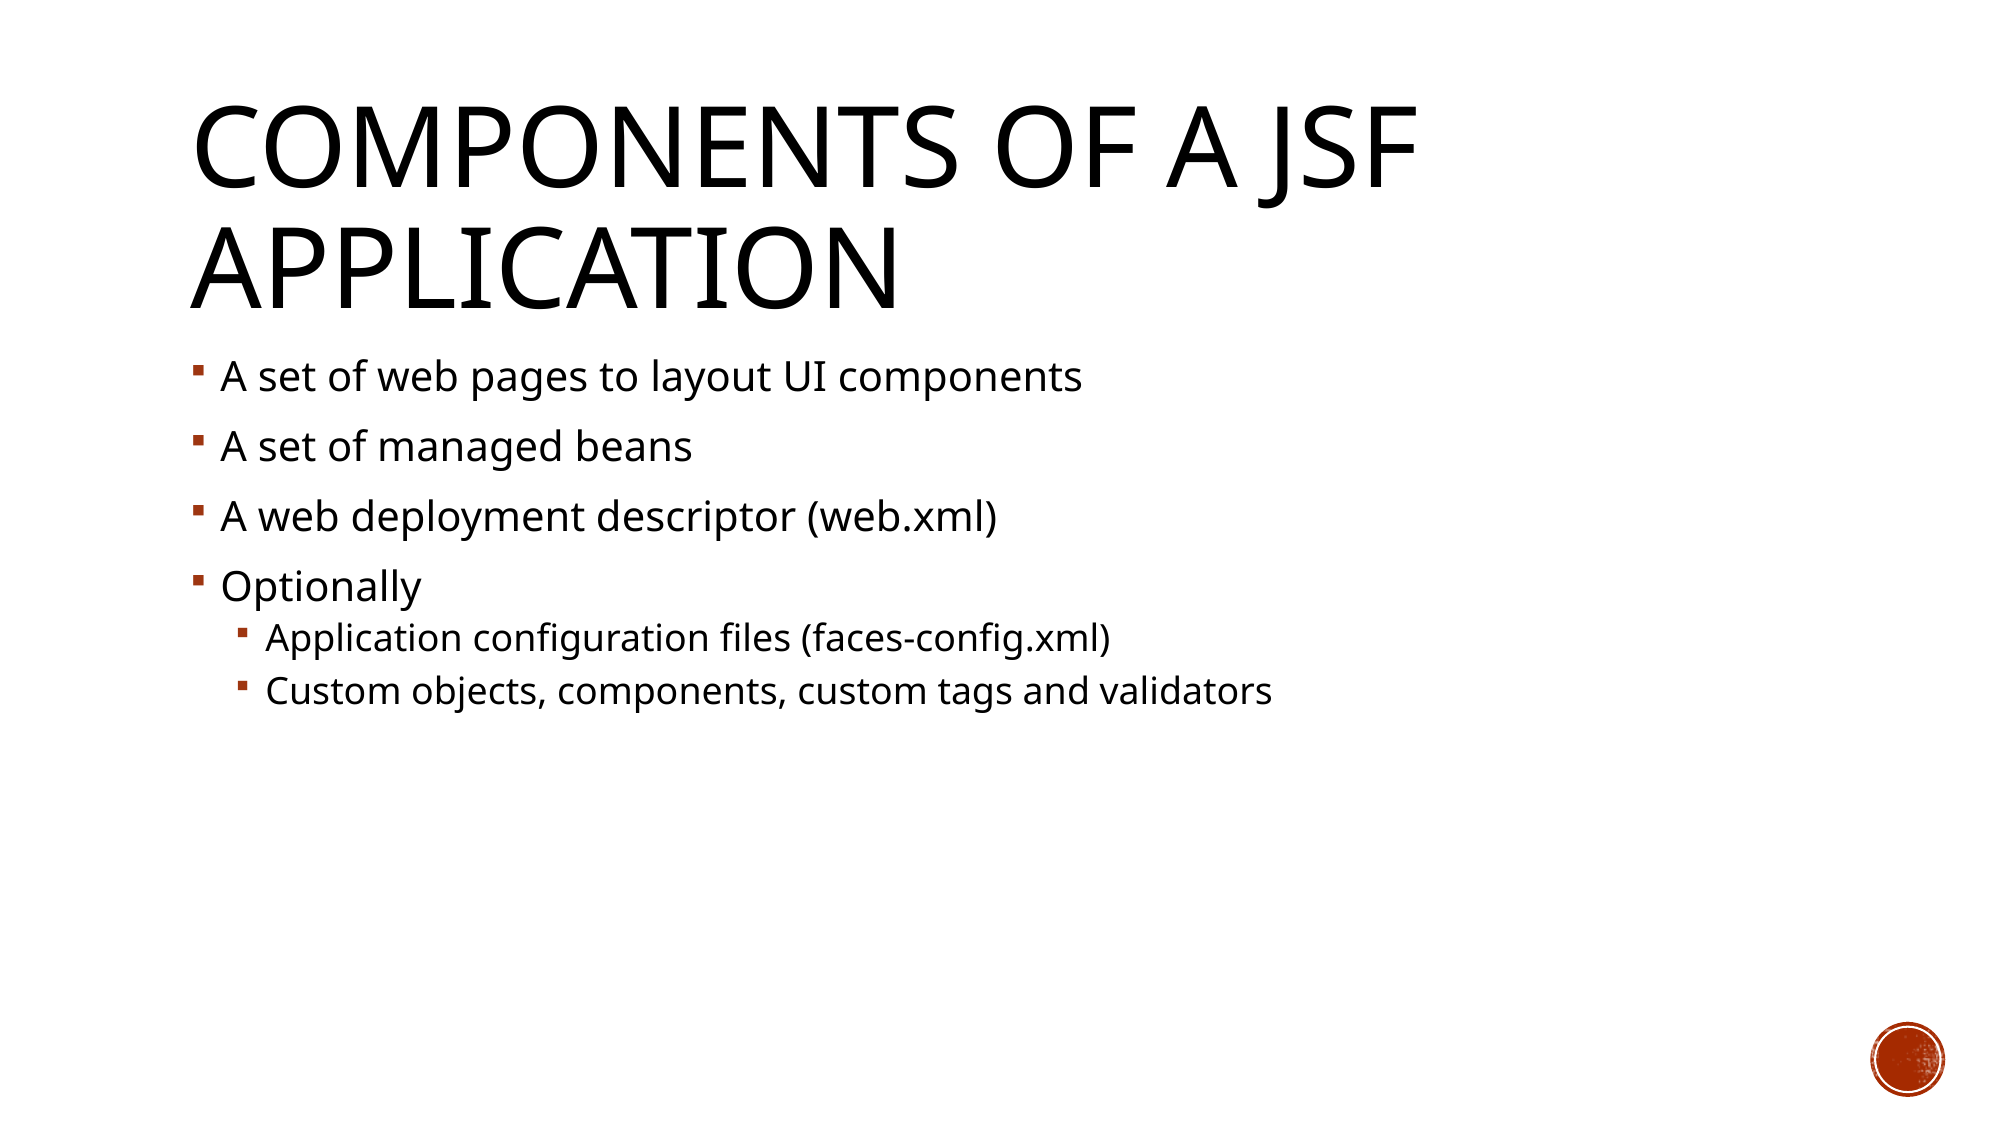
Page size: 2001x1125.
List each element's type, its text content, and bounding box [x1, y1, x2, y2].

title Components of a JSF Application [175, 79, 1826, 344]
list A set of web pages to layout UI components A set of managed beans A web deployment descriptor (web.xml) Optionally Application configuration files (faces-config.xml) Custom objects, components, custom tags and validators [175, 348, 1826, 1013]
